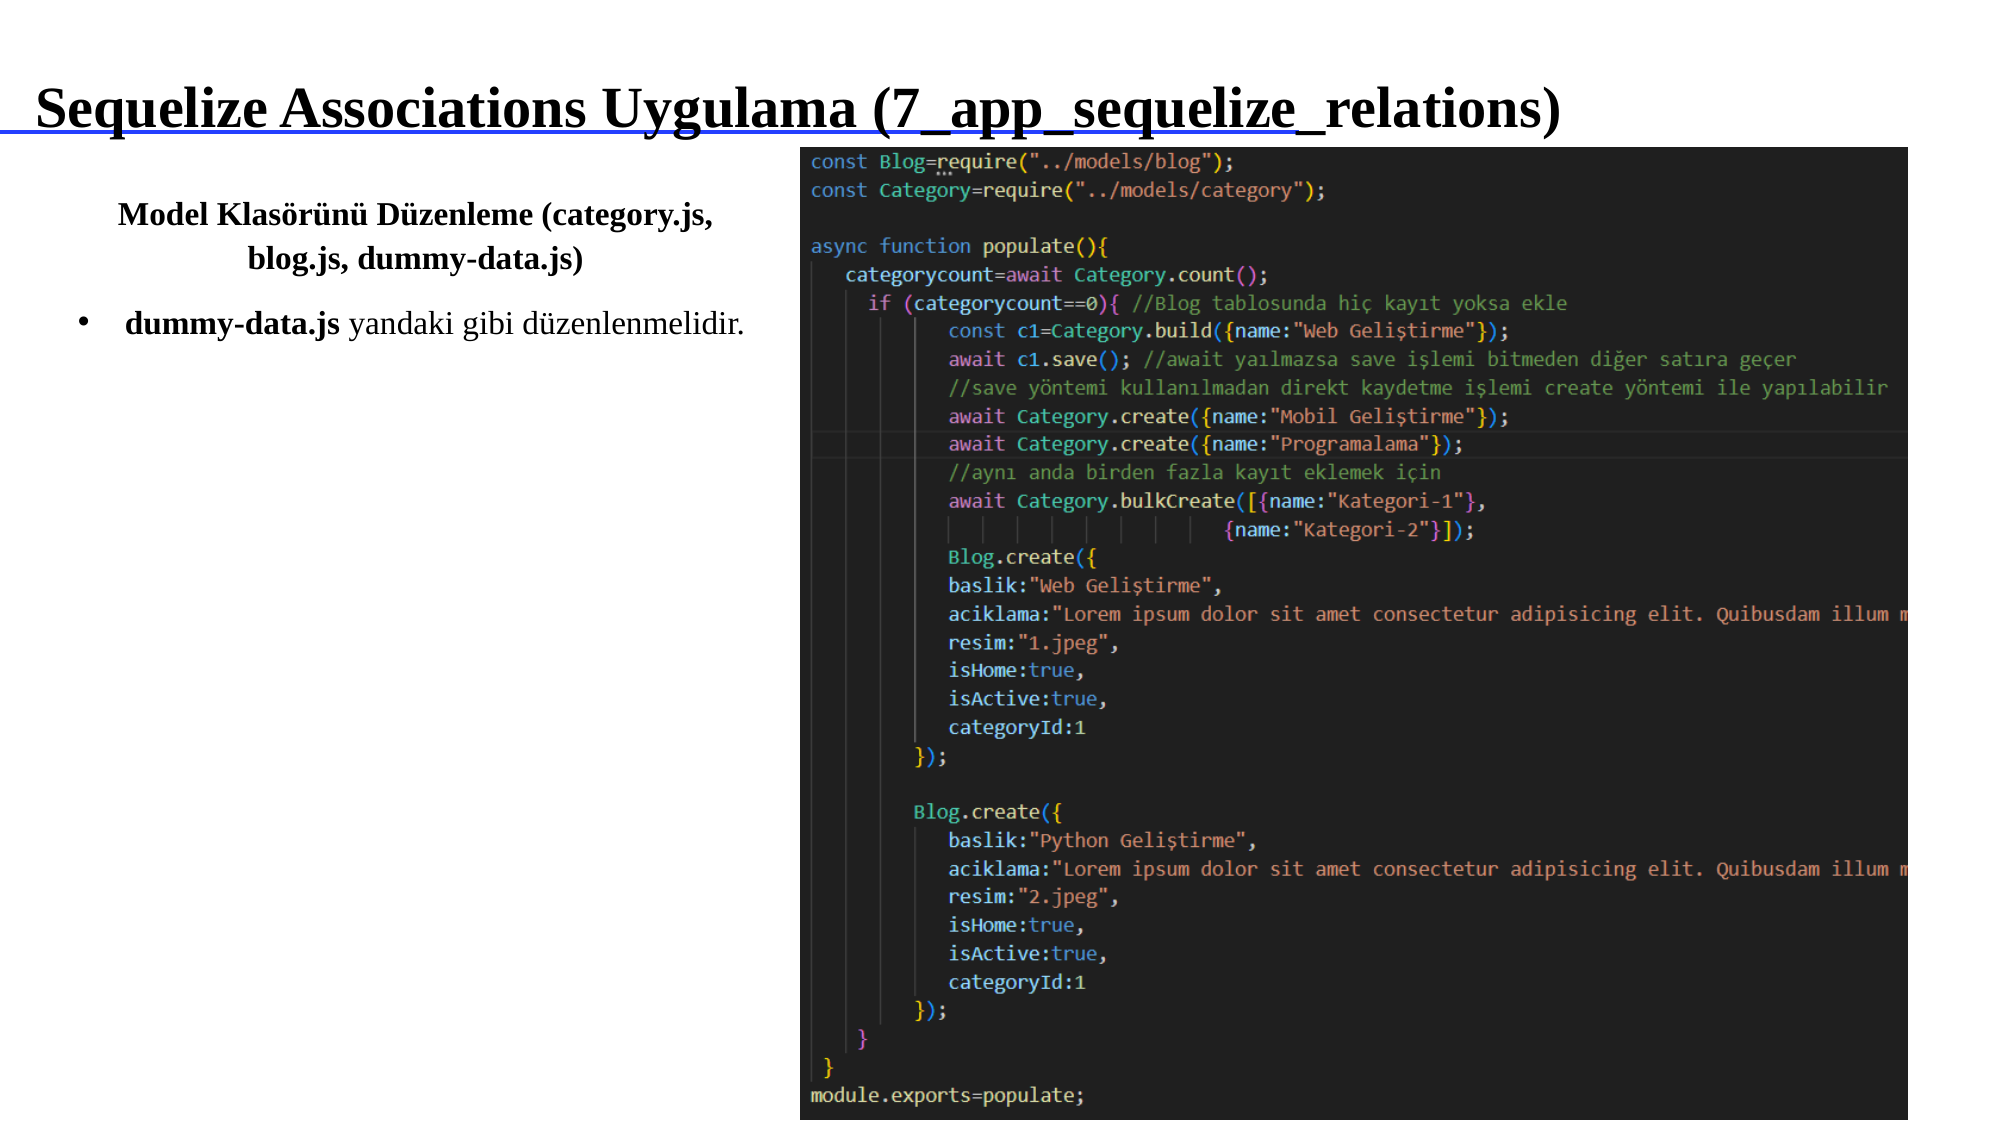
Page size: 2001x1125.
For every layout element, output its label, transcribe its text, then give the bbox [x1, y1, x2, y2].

list Model Klasörünü Düzenleme (category.js, blog.js, dummy-data.js) dummy-data.js yandaki gibi düzenlenmelidir. [62, 180, 769, 1043]
picture [800, 147, 1908, 1120]
title Sequelize Associations Uygulama (7_app_sequelize_relations) [20, 53, 1926, 148]
